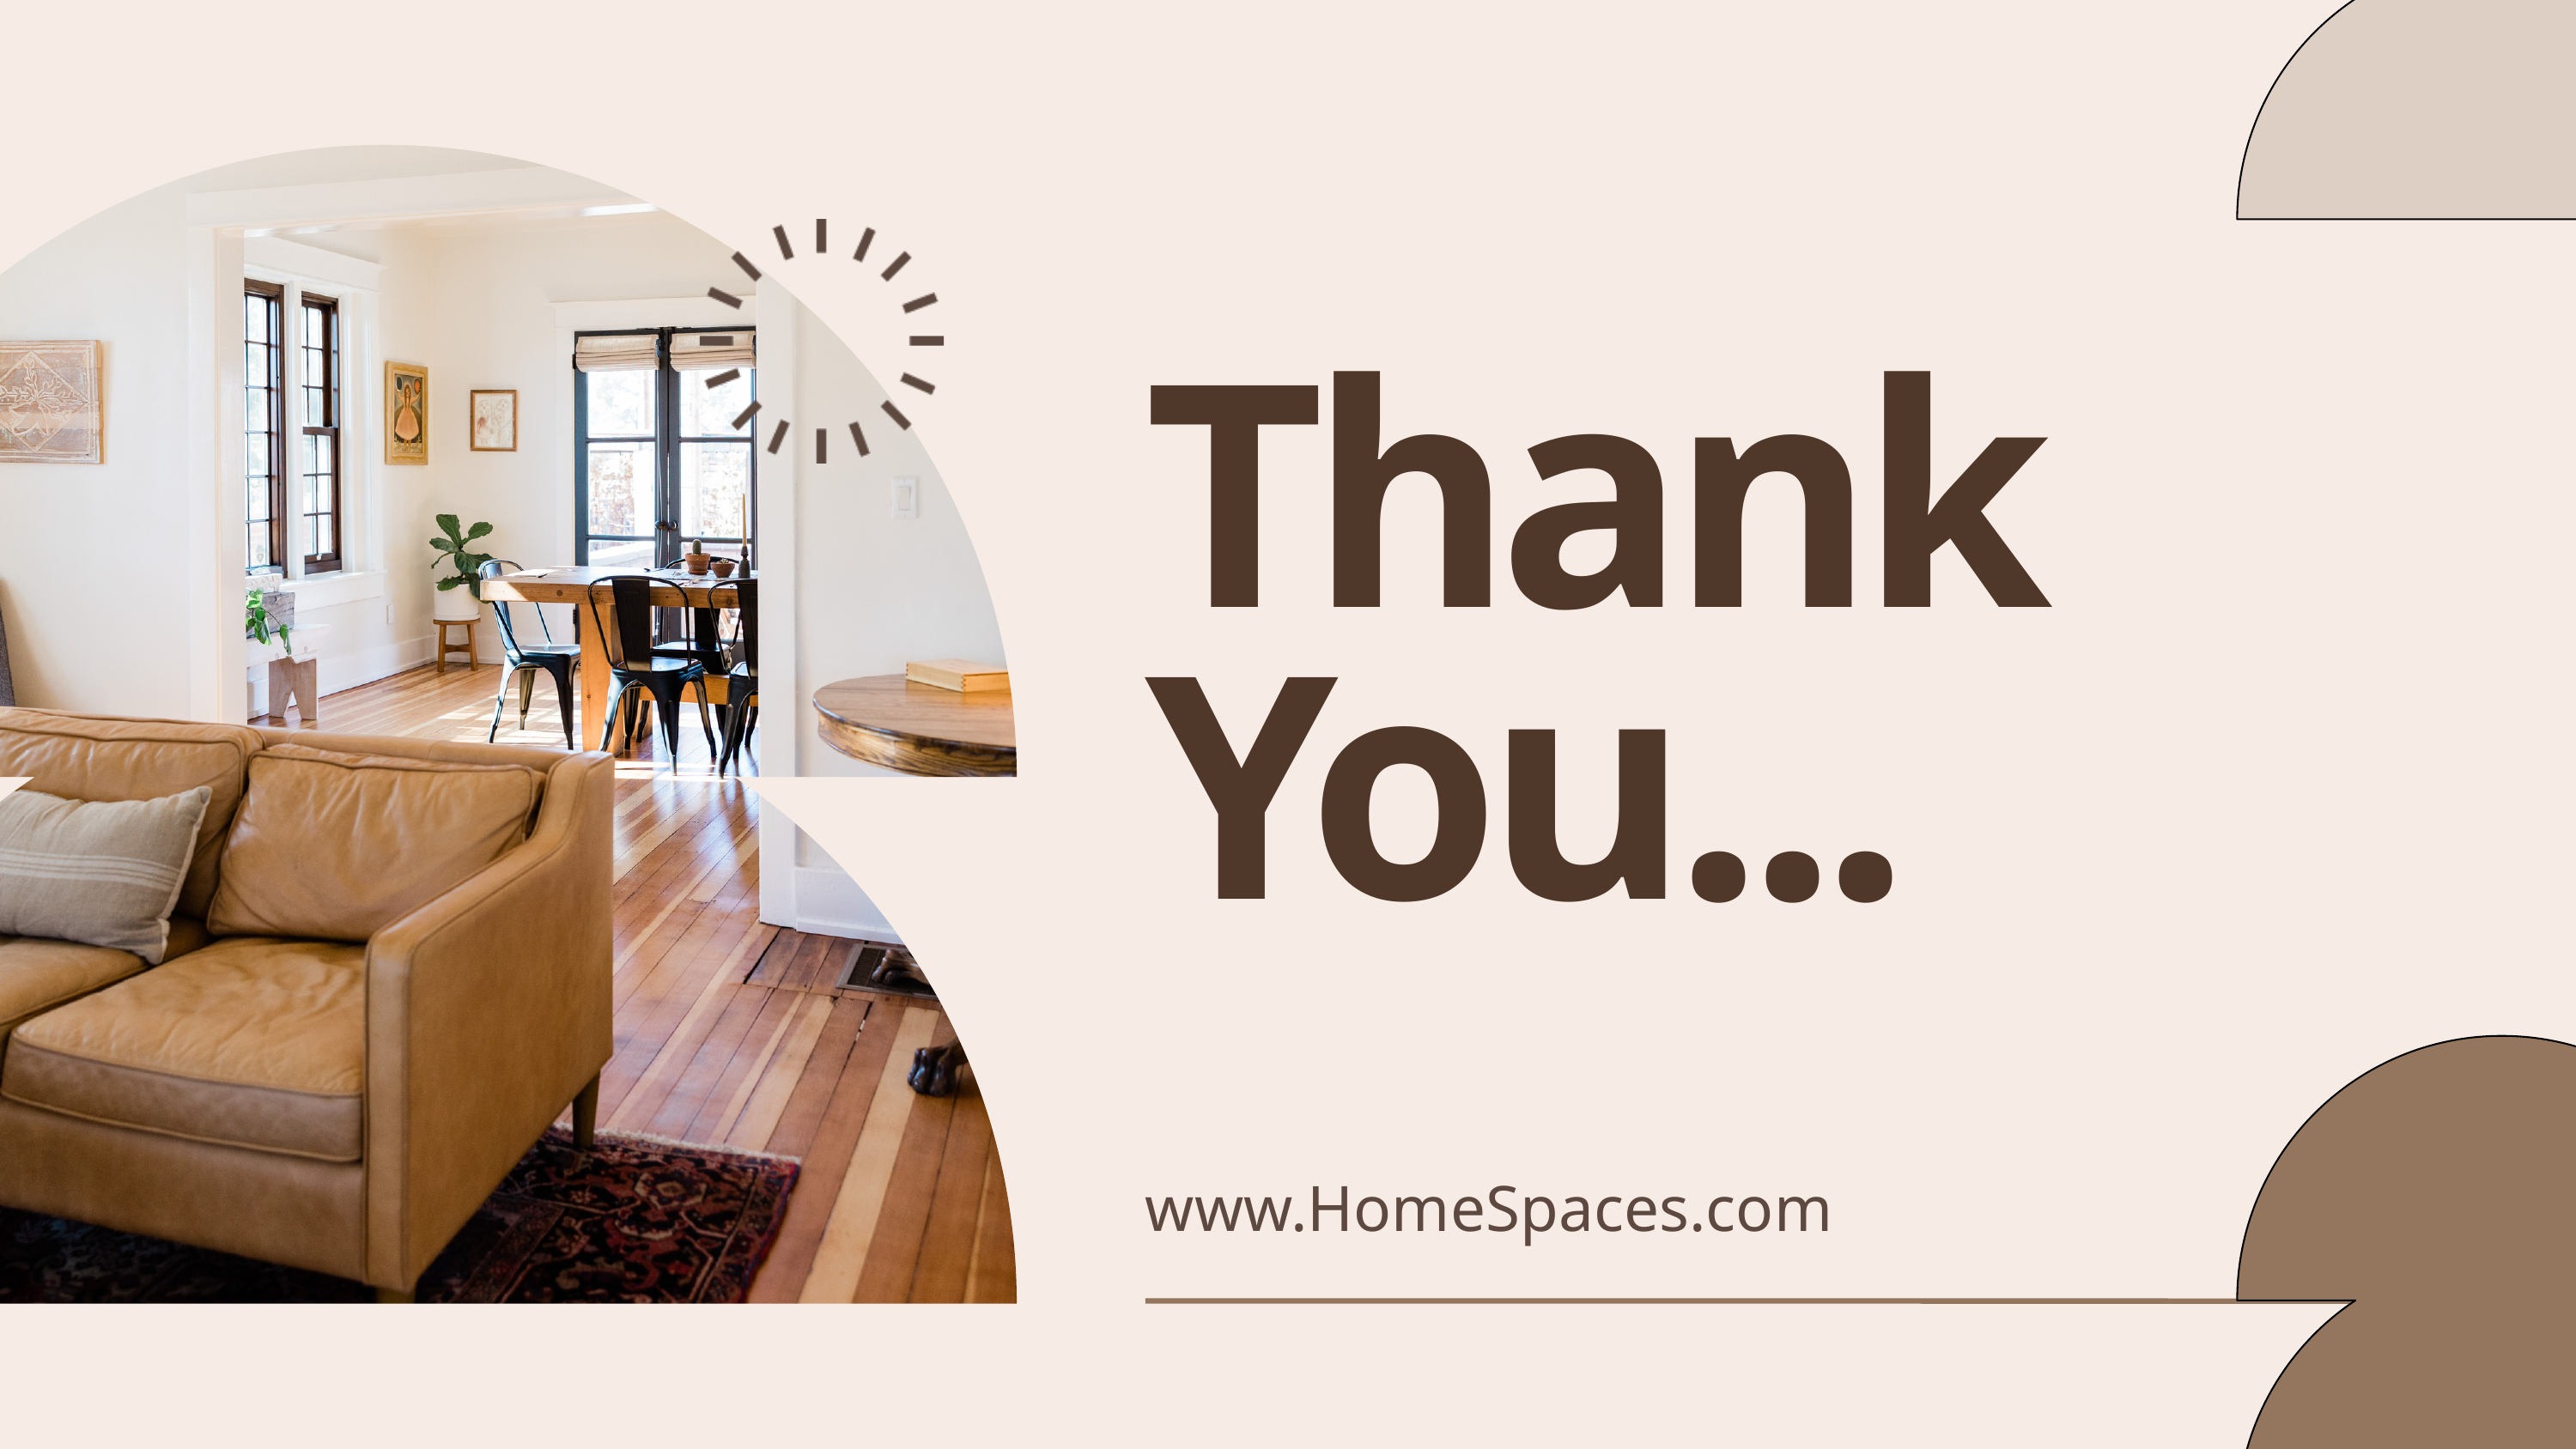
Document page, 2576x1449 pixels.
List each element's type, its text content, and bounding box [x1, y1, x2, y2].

text_box www.HomeSpaces.com [1145, 1181, 1990, 1245]
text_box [2237, 1035, 2576, 1449]
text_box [0, 144, 1018, 1304]
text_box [2237, 0, 2576, 220]
text_box Thank You... [1145, 377, 2432, 961]
